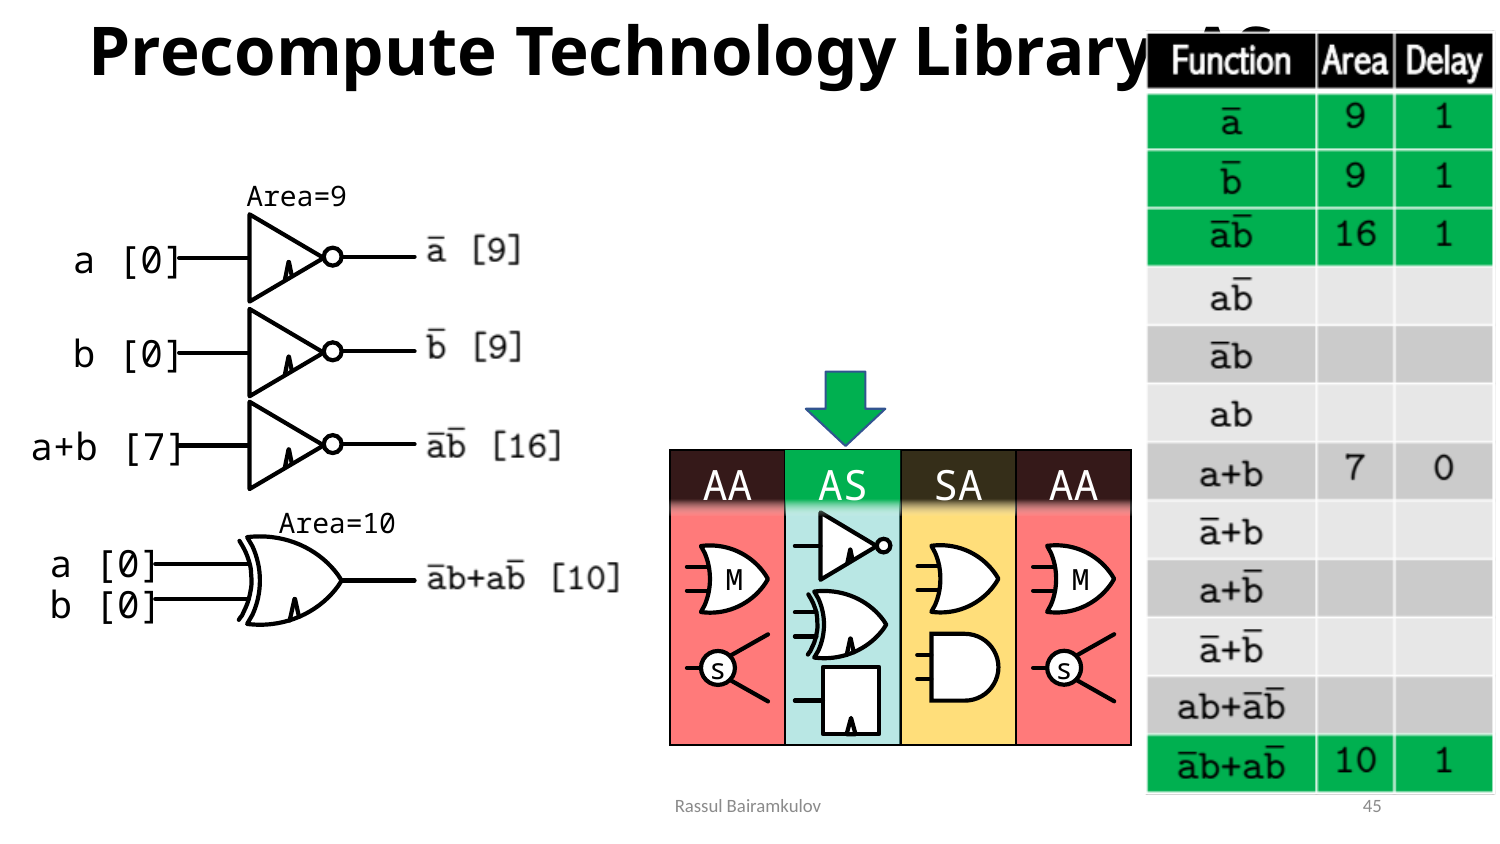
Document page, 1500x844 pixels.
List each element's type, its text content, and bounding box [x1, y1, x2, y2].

text_box a [0] [49, 539, 162, 580]
text_box [322, 341, 342, 362]
text_box [322, 246, 343, 267]
title Precompute Technology Library: AS [73, 9, 1352, 99]
text_box a+b [7] [30, 422, 188, 468]
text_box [901, 449, 1015, 746]
text_box [322, 434, 343, 455]
picture [1145, 23, 1496, 812]
slide_number 45 [1059, 782, 1397, 827]
text_box [248, 400, 323, 490]
picture [414, 313, 551, 397]
text_box a [0] [72, 235, 186, 281]
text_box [284, 356, 292, 375]
text_box Area=10 [278, 505, 396, 539]
text_box [804, 370, 887, 447]
text_box Area=9 [246, 178, 347, 213]
picture [416, 412, 590, 496]
text_box [249, 308, 323, 398]
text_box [342, 256, 415, 445]
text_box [785, 449, 901, 746]
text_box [284, 262, 292, 281]
text_box [248, 213, 323, 303]
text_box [669, 449, 785, 746]
picture [417, 542, 649, 628]
text_box b [0] [72, 330, 179, 376]
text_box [1015, 449, 1132, 746]
picture [416, 216, 551, 300]
text_box b [0] [49, 580, 162, 627]
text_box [155, 563, 249, 600]
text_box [179, 257, 249, 446]
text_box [284, 449, 292, 468]
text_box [238, 536, 342, 625]
footer Rassul Bairamkulov [496, 782, 1004, 827]
